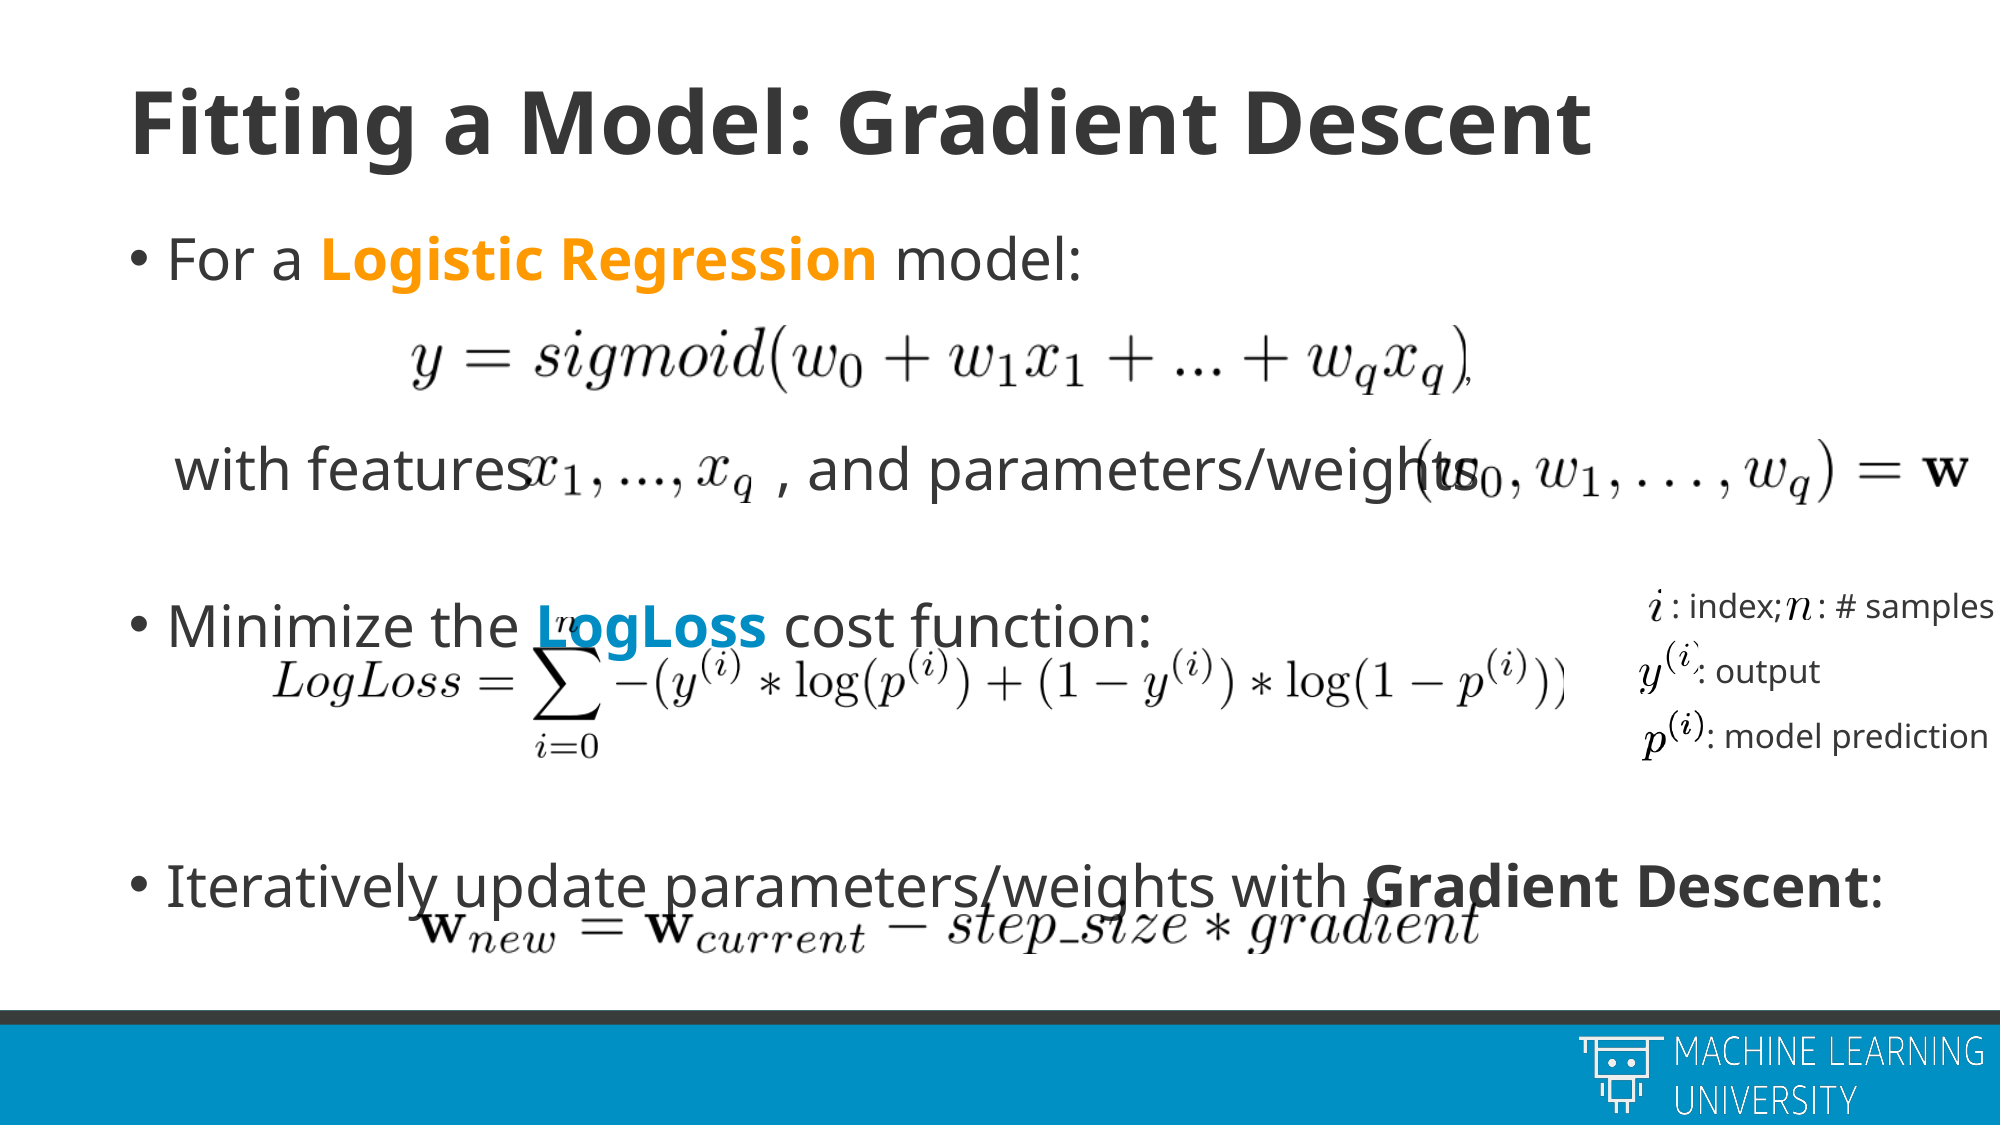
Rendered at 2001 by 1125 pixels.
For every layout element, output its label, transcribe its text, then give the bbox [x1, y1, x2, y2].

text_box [1630, 577, 2000, 765]
picture [410, 325, 1466, 395]
picture [524, 456, 752, 503]
picture [616, 622, 628, 640]
picture [270, 617, 1564, 760]
title Fitting a Model: Gradient Descent [114, 48, 1902, 211]
picture [1580, 1037, 1664, 1113]
picture [685, 622, 697, 640]
list For a Logistic Regression model: with features , and parameters/weights Minimize the LogLoss cost function: Iteratively update parameters/weights with Gradient Descent: [114, 214, 1971, 970]
text_box , [1448, 336, 1487, 397]
picture [1417, 439, 1969, 505]
picture [580, 622, 592, 640]
picture [415, 897, 1479, 955]
picture [1849, 1037, 1861, 1064]
